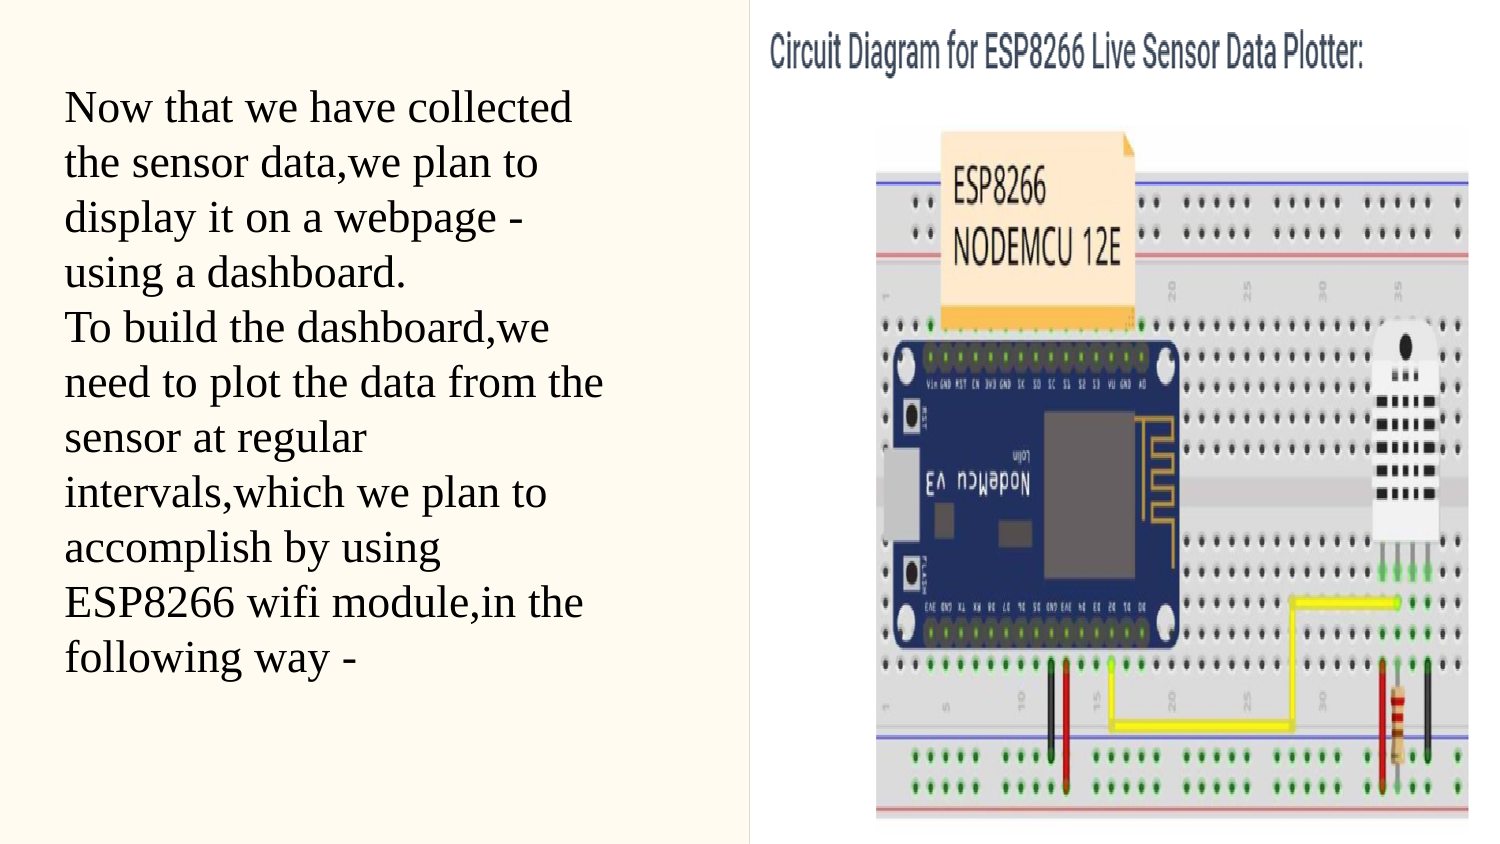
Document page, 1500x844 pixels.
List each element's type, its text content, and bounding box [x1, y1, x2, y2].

text_box Now that we have collected the sensor data,we plan to display it on a webpage - using a dashboard. To build the dashboard,we need to plot the data from the sensor at regular intervals,which we plan to accomplish by using ESP8266 wifi module,in the following way - [49, 61, 638, 697]
picture [749, 0, 1500, 844]
